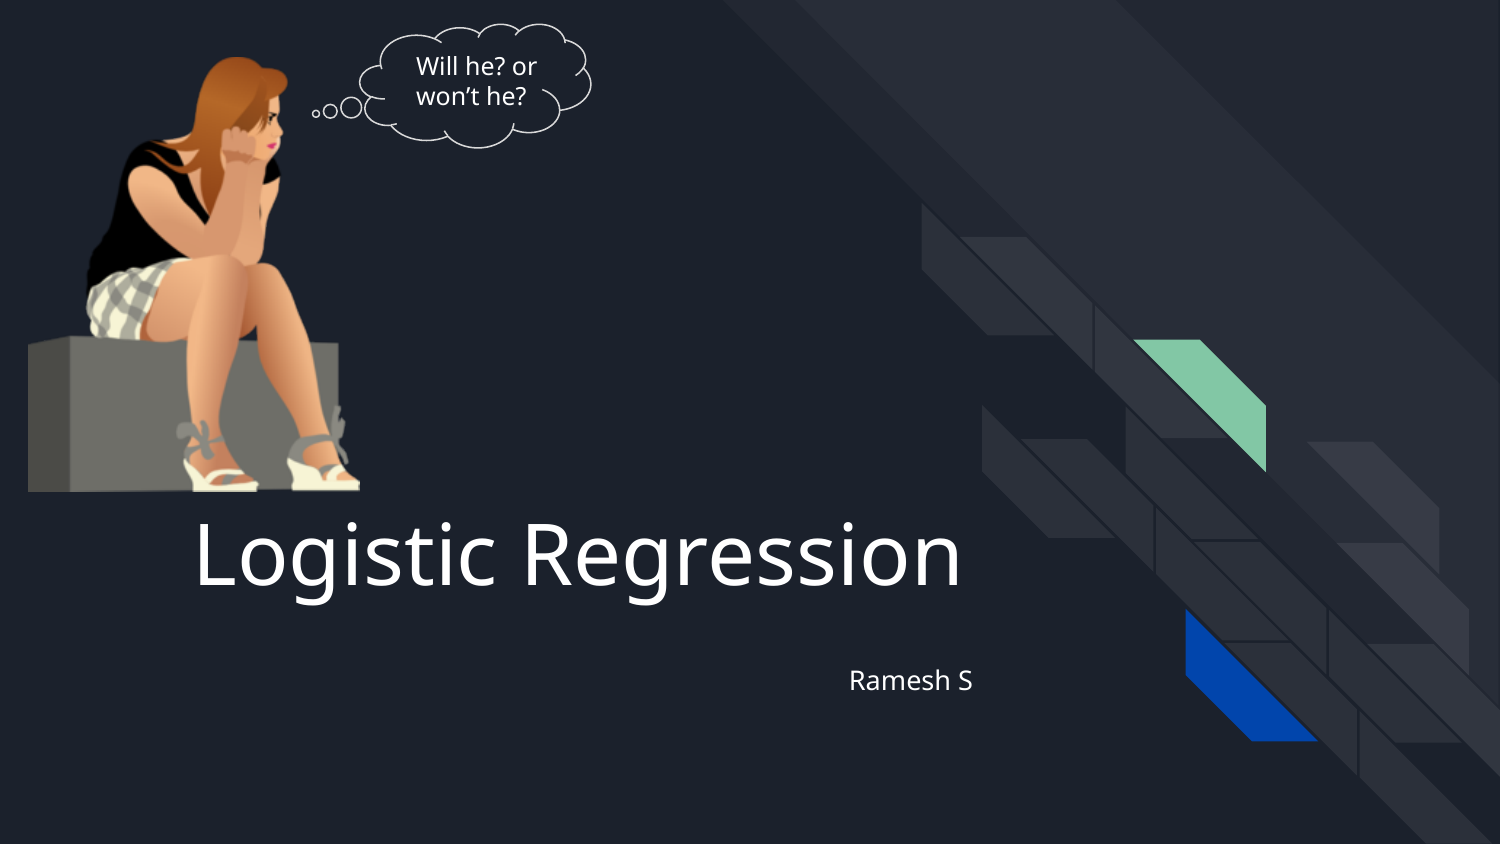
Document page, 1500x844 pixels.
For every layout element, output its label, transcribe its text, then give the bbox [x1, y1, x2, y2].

subtitle Ramesh S [833, 643, 1404, 727]
text_box [365, 37, 513, 148]
picture [27, 56, 361, 493]
text_box [565, 39, 591, 110]
text_box Will he? or won’t he? [401, 35, 565, 130]
text_box [438, 24, 563, 35]
title Logistic Regression [177, 484, 1040, 635]
